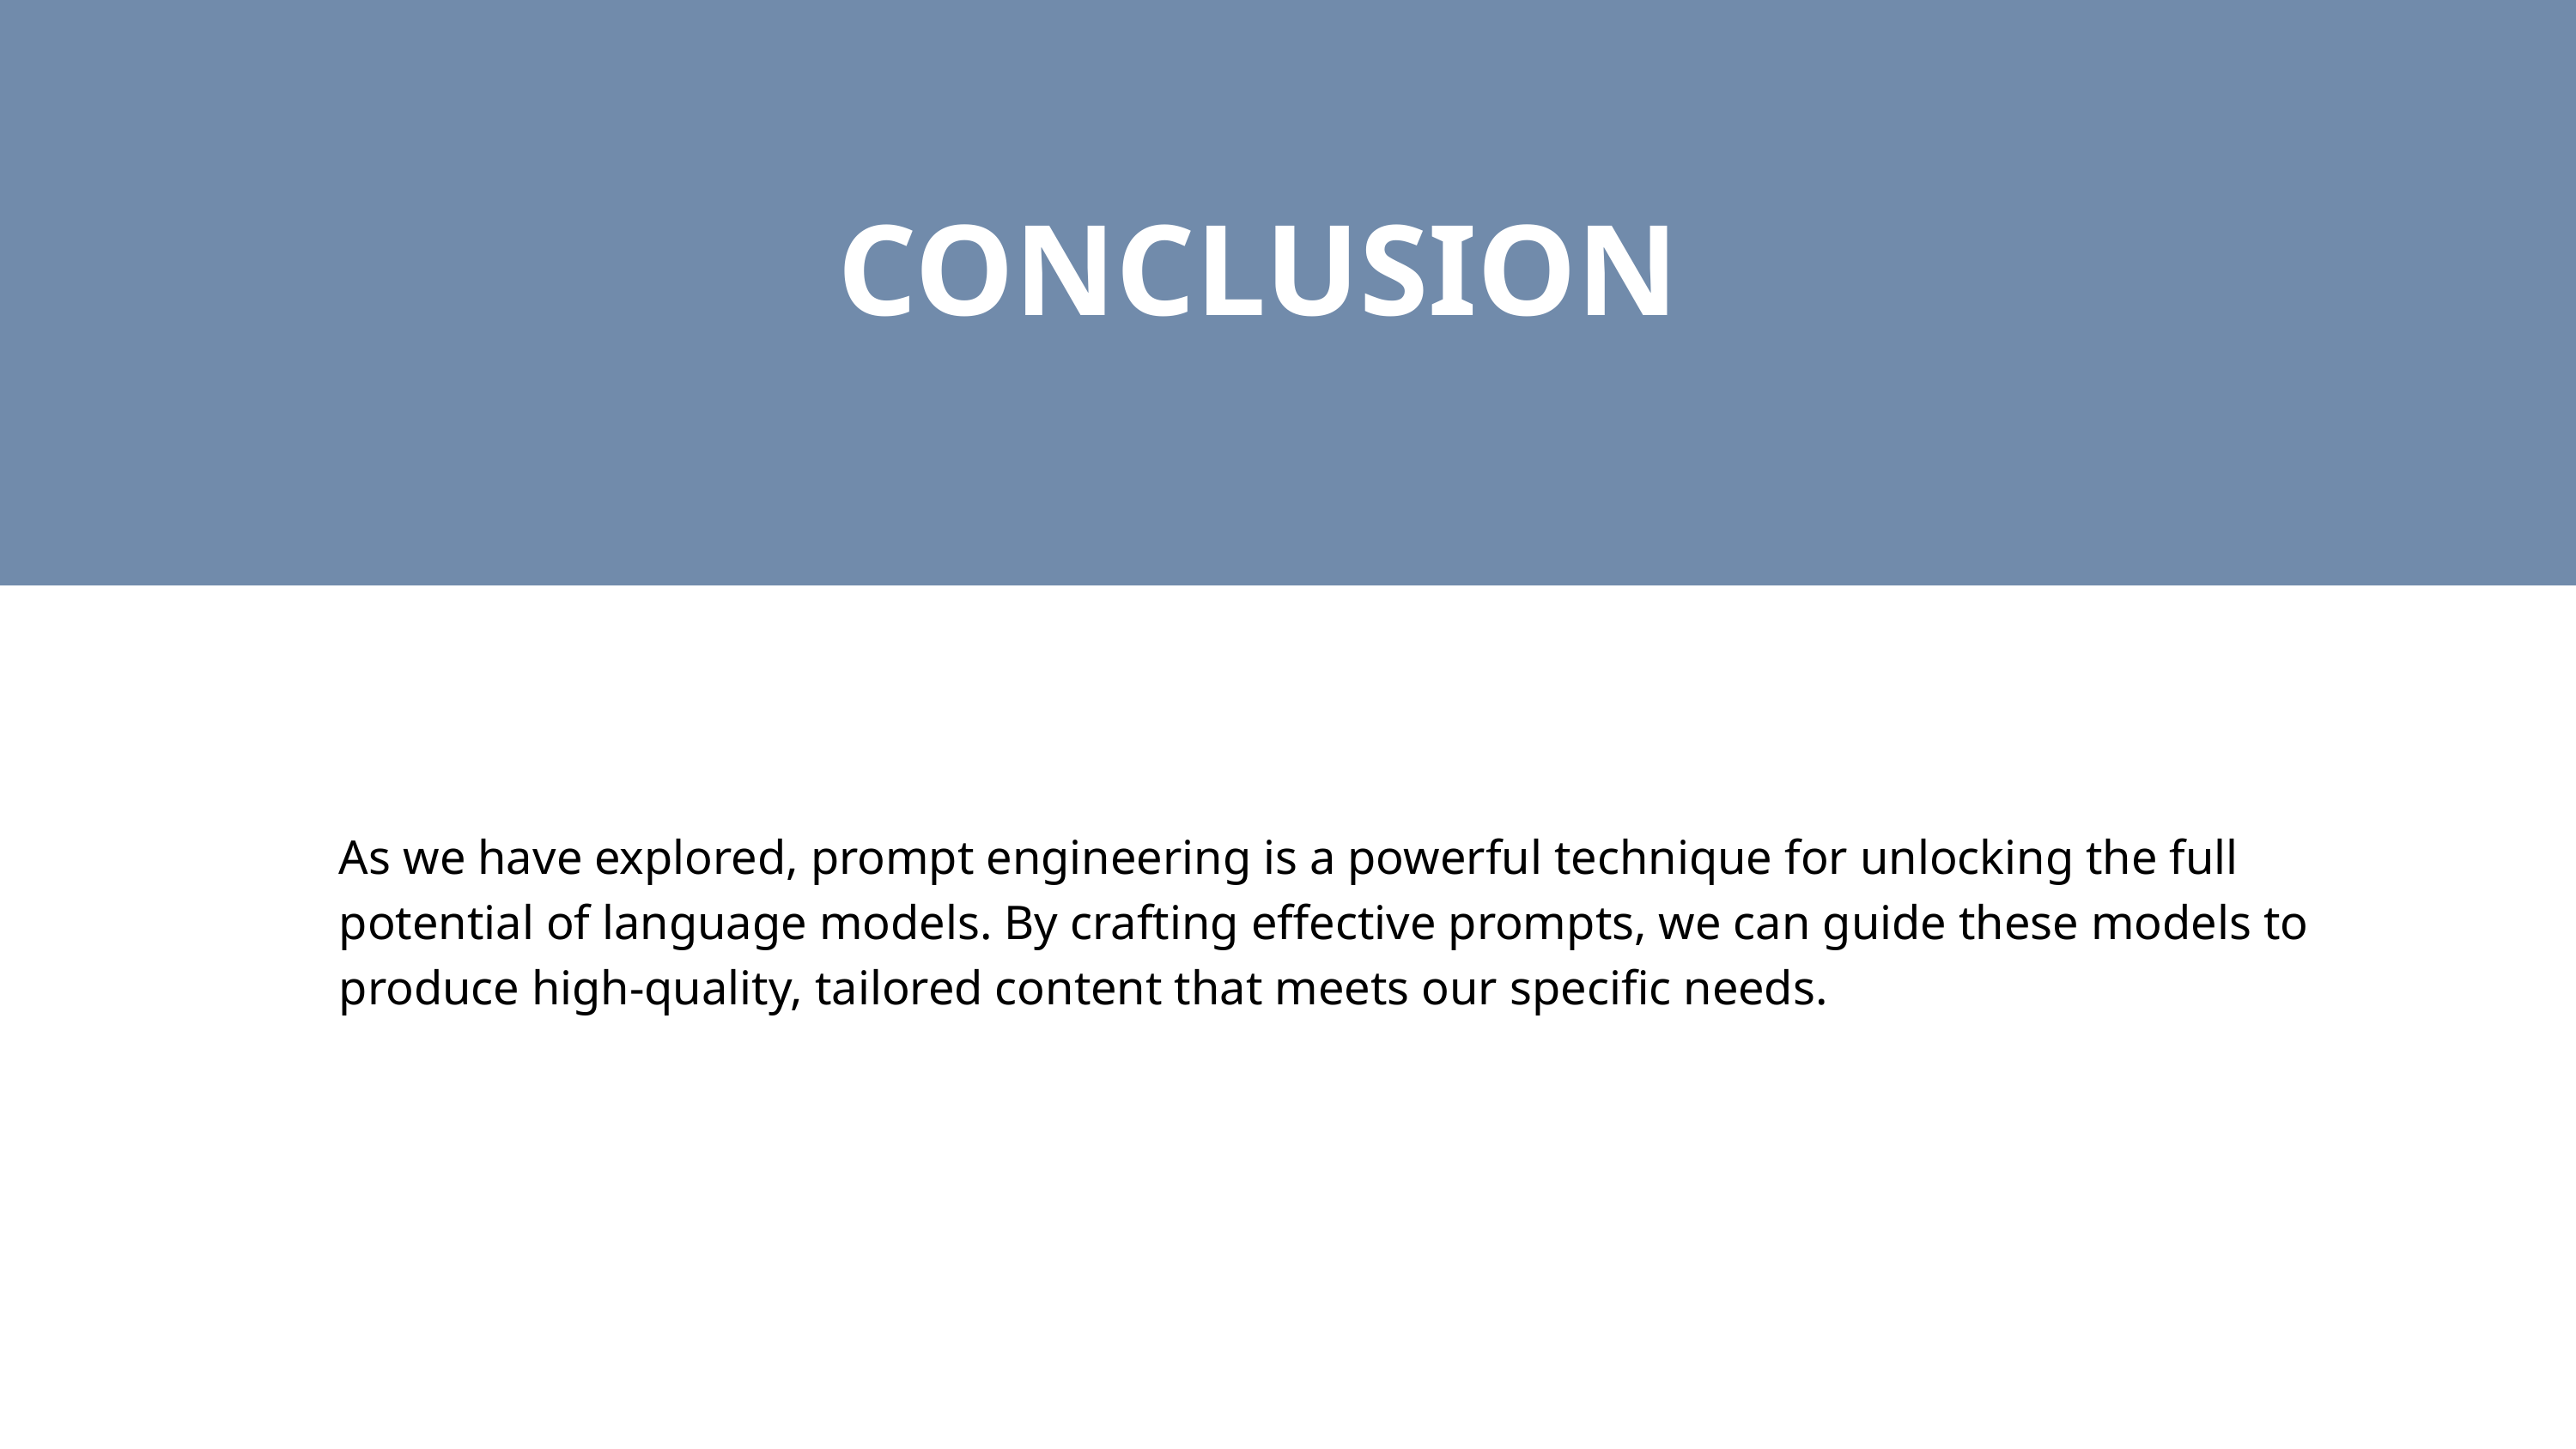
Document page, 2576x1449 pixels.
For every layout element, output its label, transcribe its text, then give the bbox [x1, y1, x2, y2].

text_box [426, 185, 2398, 440]
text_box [0, 0, 2576, 586]
text_box As we have explored, prompt engineering is a powerful technique for unlocking the full potential of language models. By crafting effective prompts, we can guide these models to produce high-quality, tailored content that meets our specific needs. [338, 818, 2330, 1015]
